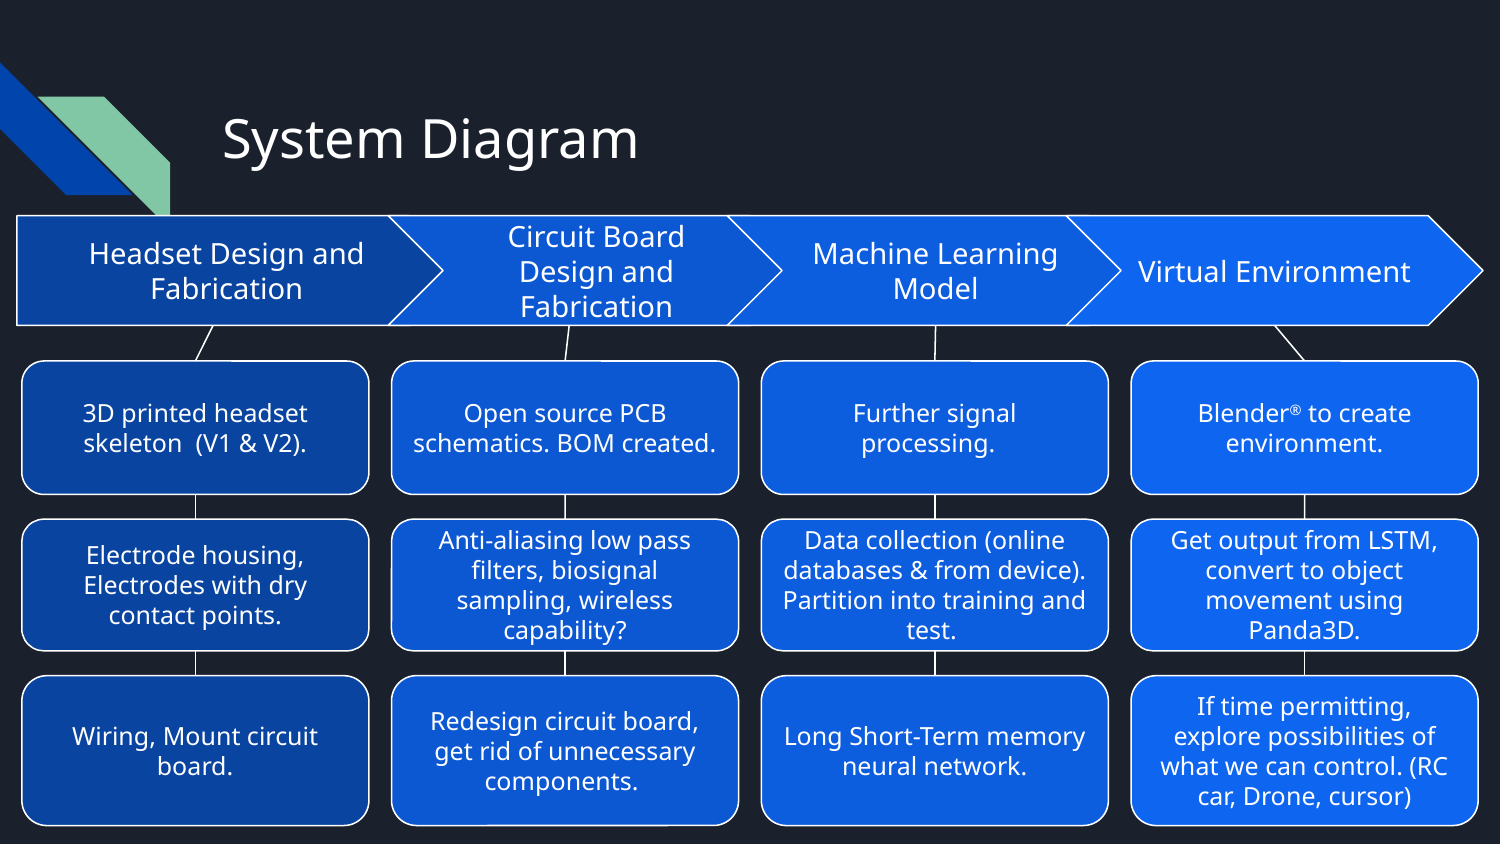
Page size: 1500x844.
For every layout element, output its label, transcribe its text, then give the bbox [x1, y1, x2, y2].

text_box 3D printed headset skeleton (V1 & V2). [21, 360, 369, 495]
text_box Long Short-Term memory neural network. [761, 675, 1109, 826]
text_box Machine Learning Model [727, 215, 1120, 326]
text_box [907, 325, 936, 362]
text_box Further signal processing. [761, 360, 1109, 495]
text_box Get output from LSTM, convert to object movement using Panda3D. [1131, 519, 1479, 651]
text_box Virtual Environment [1066, 215, 1484, 326]
text_box Redesign circuit board, get rid of unnecessary components. [391, 675, 739, 826]
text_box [564, 325, 570, 362]
text_box Blender® to create environment. [1131, 360, 1479, 495]
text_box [195, 325, 214, 362]
text_box Electrode housing, Electrodes with dry contact points. [21, 519, 369, 651]
text_box Wiring, Mount circuit board. [21, 675, 369, 826]
text_box Anti-aliasing low pass filters, biosignal sampling, wireless capability? [391, 519, 739, 651]
text_box Circuit Board Design and Fabrication [388, 215, 781, 326]
title System Diagram [207, 89, 1362, 200]
text_box Data collection (online databases & from device). Partition into training and test. [761, 519, 1109, 651]
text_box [1246, 325, 1305, 362]
text_box If time permitting, explore possibilities of what we can control. (RC car, Drone, cursor) [1131, 675, 1479, 826]
text_box Open source PCB schematics. BOM created. [391, 360, 739, 495]
text_box Headset Design and Fabrication [16, 215, 442, 326]
